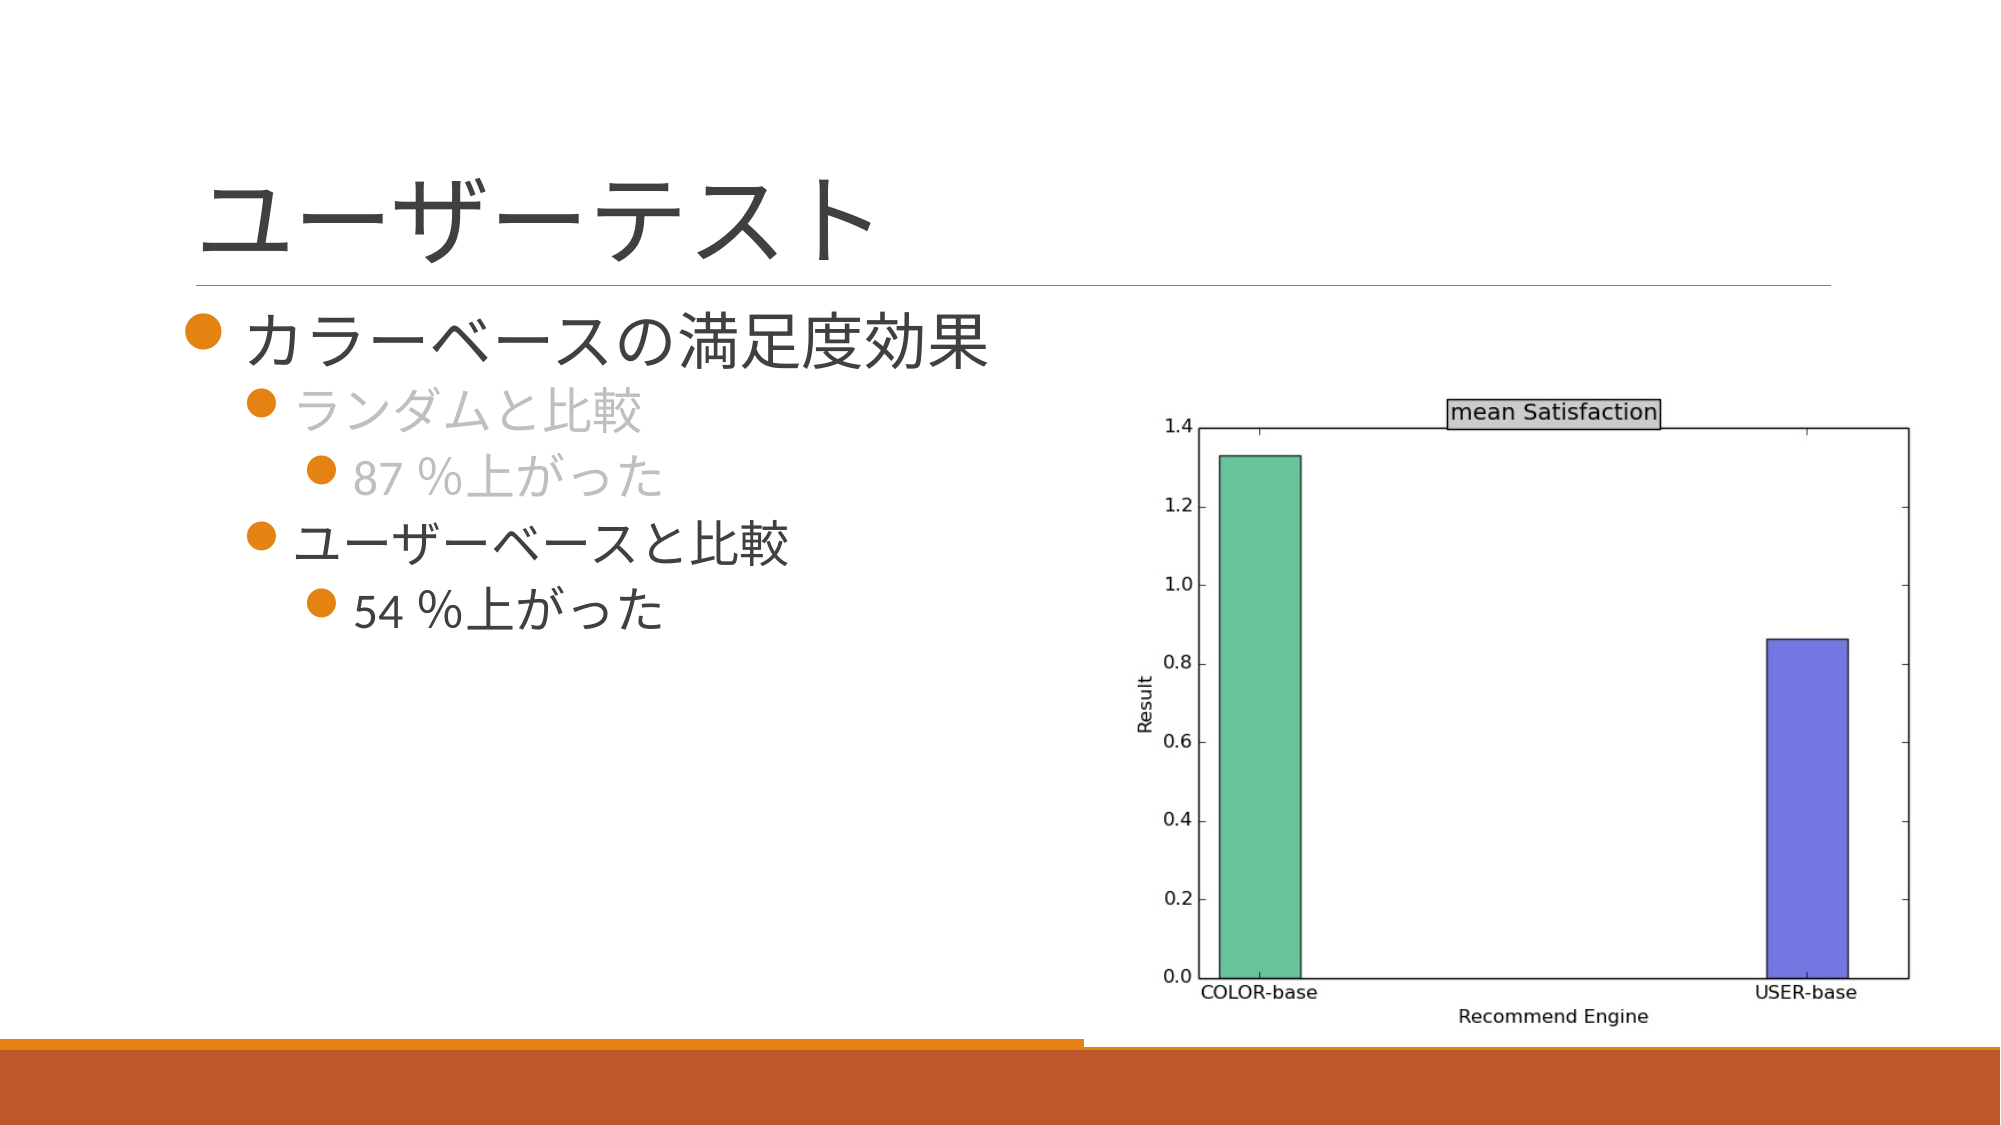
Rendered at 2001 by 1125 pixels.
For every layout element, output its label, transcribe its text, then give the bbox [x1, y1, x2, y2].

list カラーベースの満足度効果 ランダムと比較 87％上がった ユーザーベースと比較 54％上がった [180, 302, 1028, 963]
title ユーザーテスト [180, 47, 1830, 285]
picture [1084, 359, 2000, 1047]
